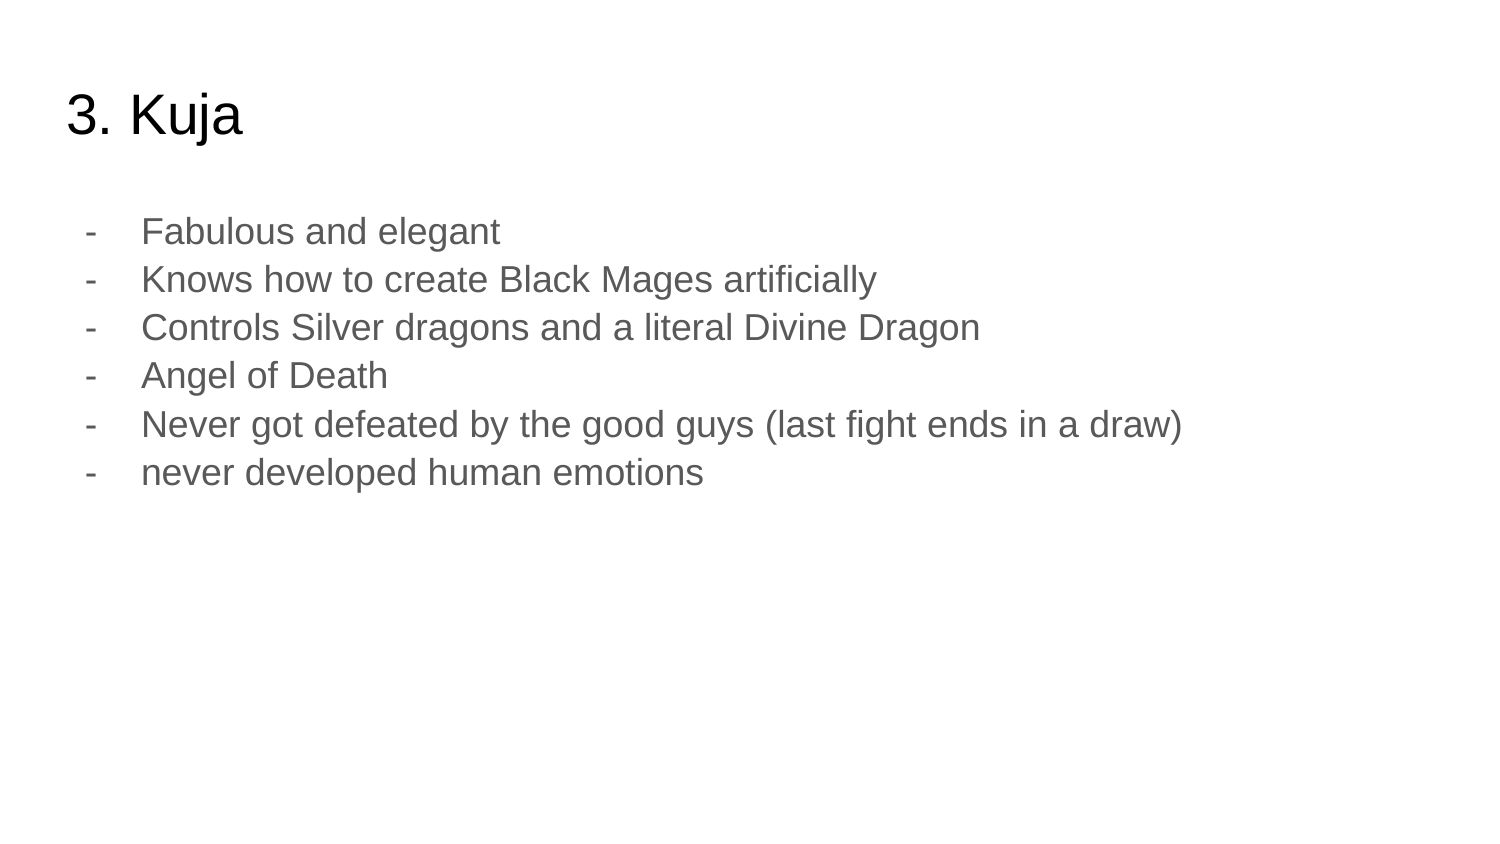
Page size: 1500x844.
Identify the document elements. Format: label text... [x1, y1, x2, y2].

list Fabulous and elegant Knows how to create Black Mages artificially Controls Silver dragons and a literal Divine Dragon Angel of Death Never got defeated by the good guys (last fight ends in a draw) never developed human emotions [51, 189, 1449, 750]
title 3. Kuja [51, 68, 1449, 163]
